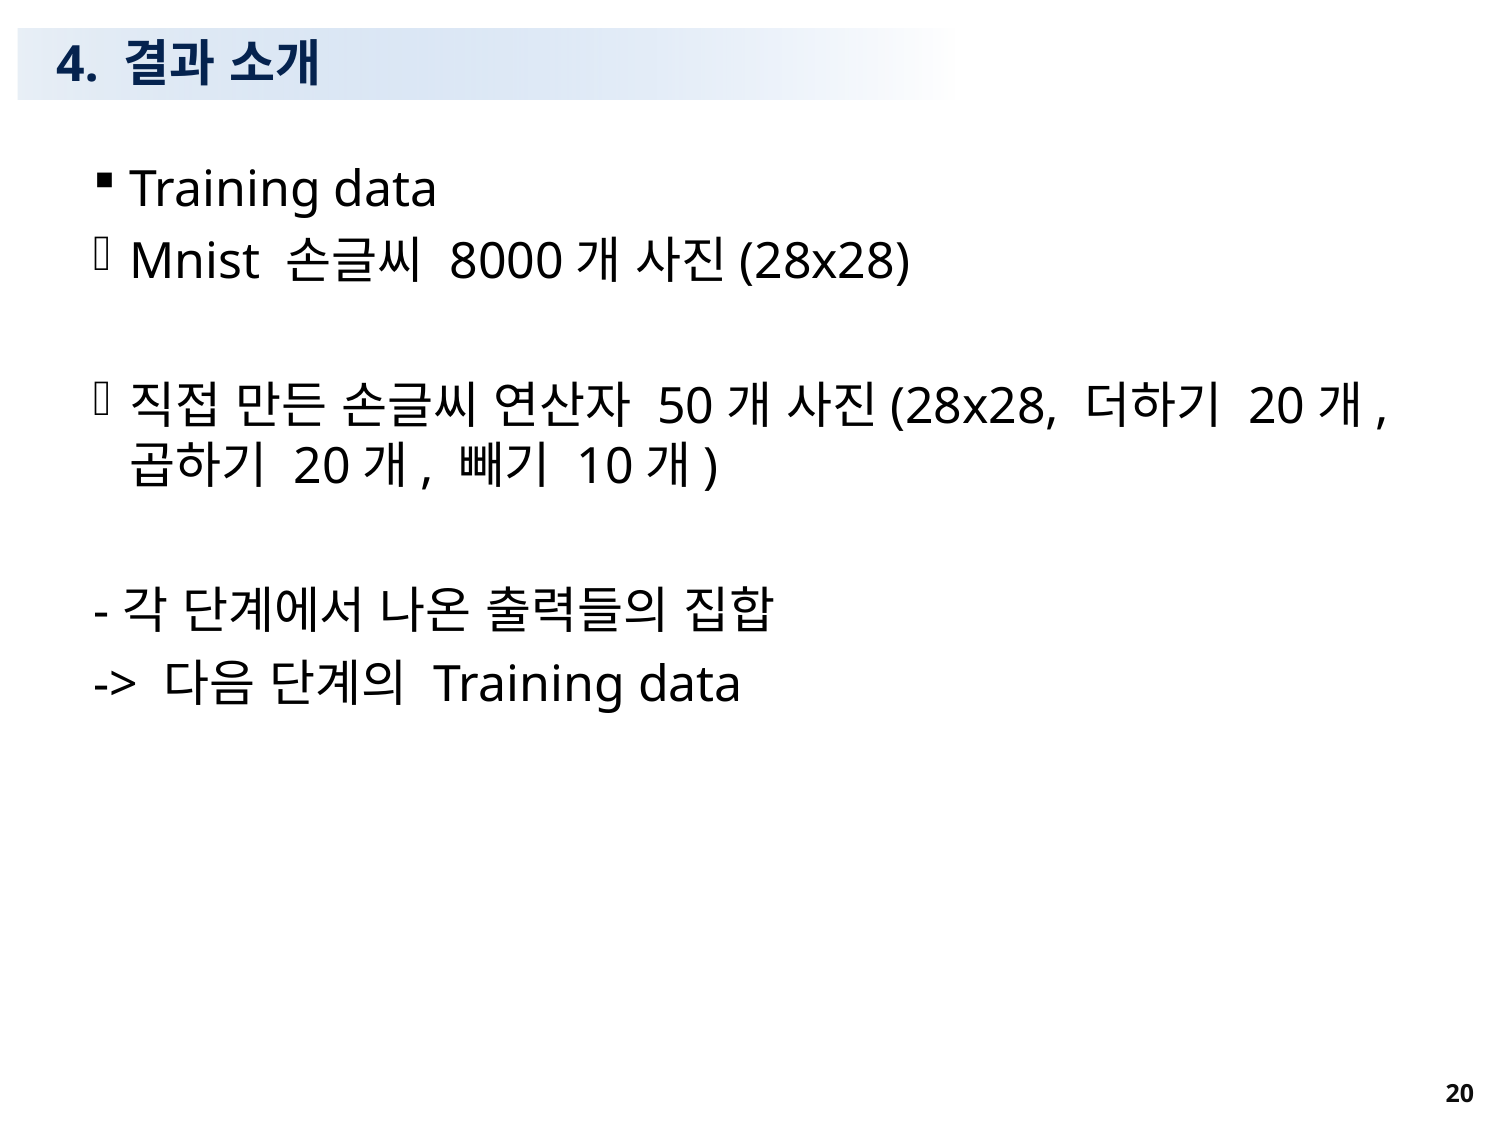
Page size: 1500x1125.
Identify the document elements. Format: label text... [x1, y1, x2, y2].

list Training data Mnist 손글씨 8000개 사진(28x28) 직접 만든 손글씨 연산자 50개 사진(28x28, 더하기 20개, 곱하기 20개, 빼기 10개) -각 단계에서 나온 출력들의 집합 -> 다음 단계의 Training data [79, 149, 1462, 1059]
slide_number 20 [1418, 1070, 1500, 1106]
title 4. 결과 소개 [41, 24, 1436, 100]
